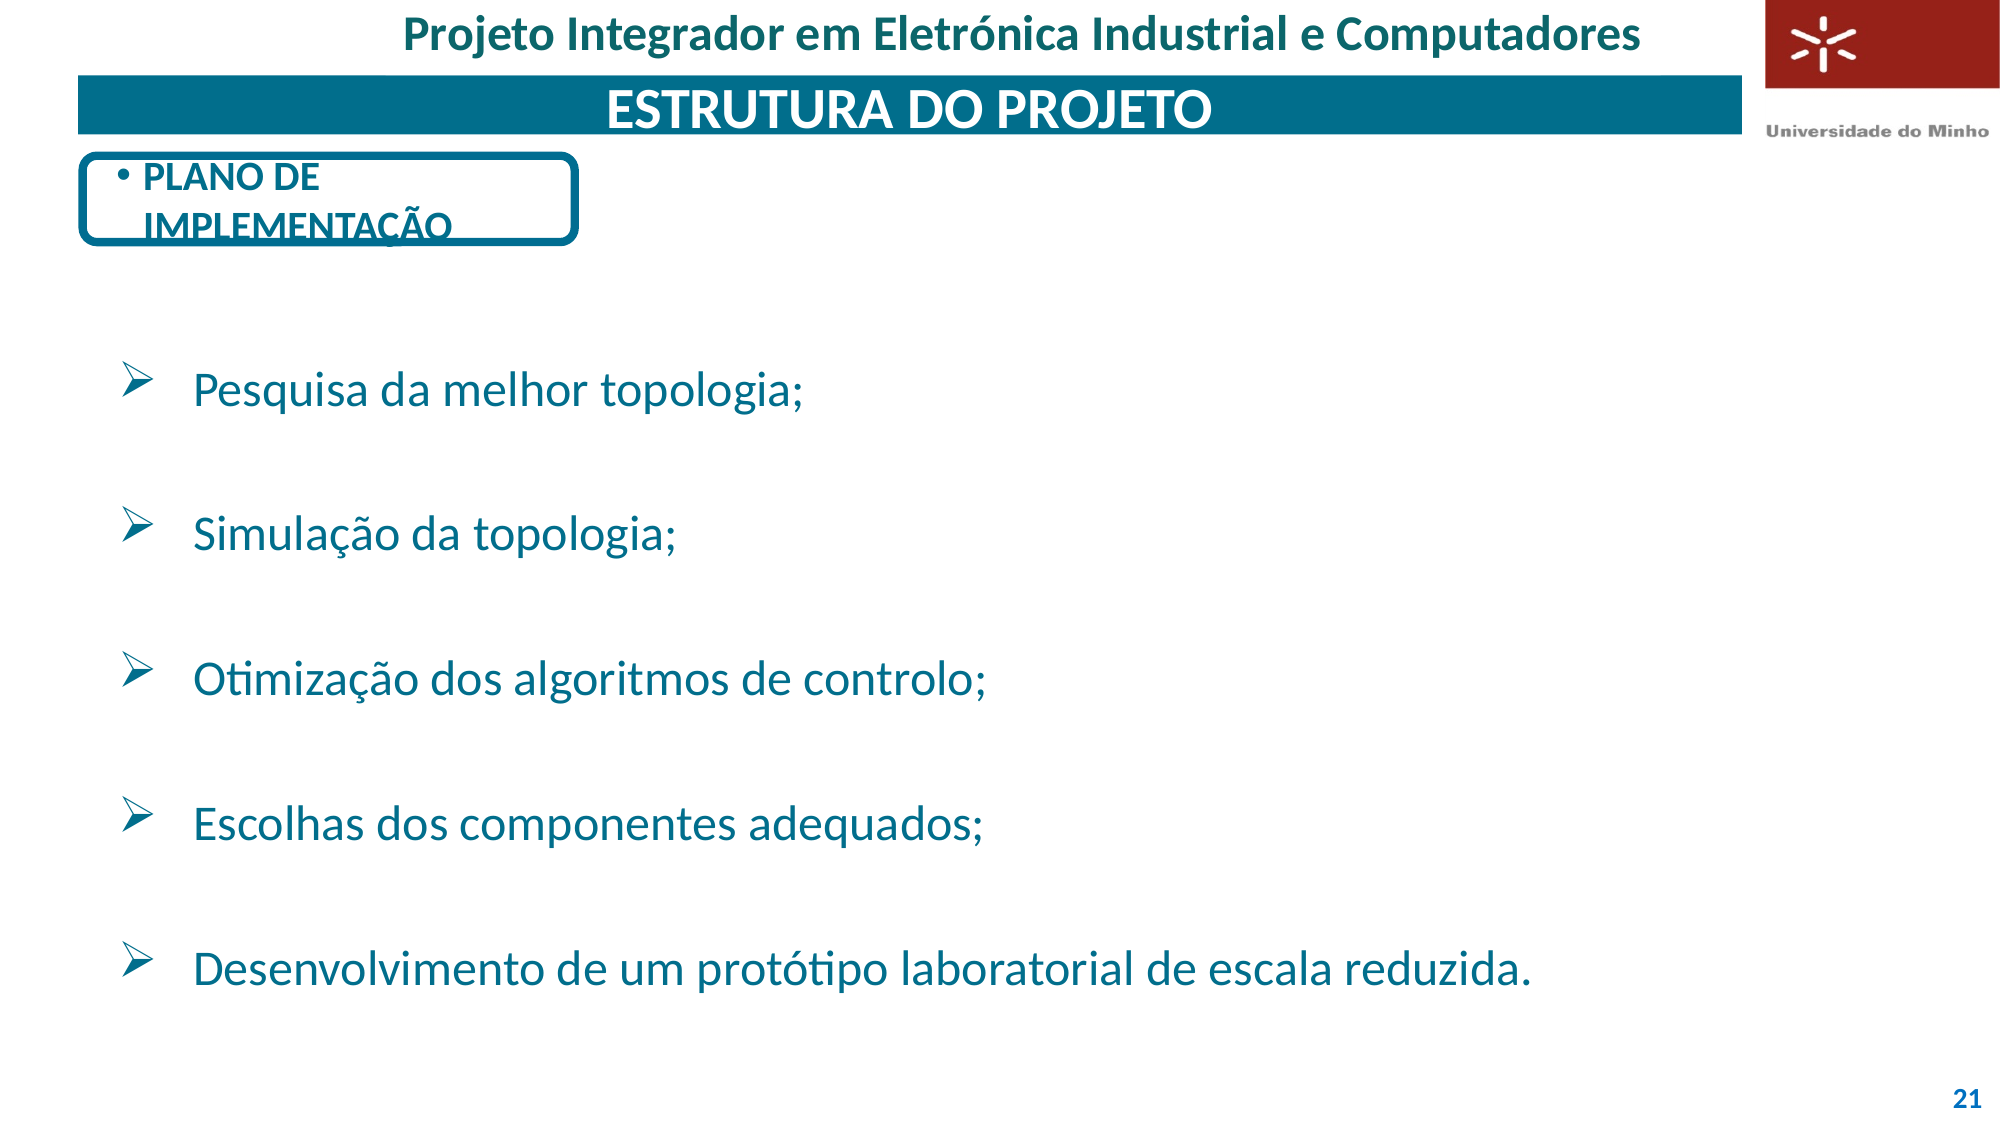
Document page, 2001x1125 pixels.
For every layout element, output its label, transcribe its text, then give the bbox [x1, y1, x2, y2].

text_box Projeto Integrador em Eletrónica Industrial e Computadores [385, 11, 1661, 76]
picture [1765, 0, 2000, 138]
text_box Plano de Implementação [82, 155, 575, 243]
text_box Pesquisa da melhor topologia; Simulação da topologia; Otimização dos algoritmos de controlo; Escolhas dos componentes adequados; Desenvolvimento de um protótipo laboratorial de escala reduzida. [103, 288, 1722, 1125]
text_box [78, 263, 1697, 1106]
title Estrutura do Projeto [78, 75, 1742, 135]
